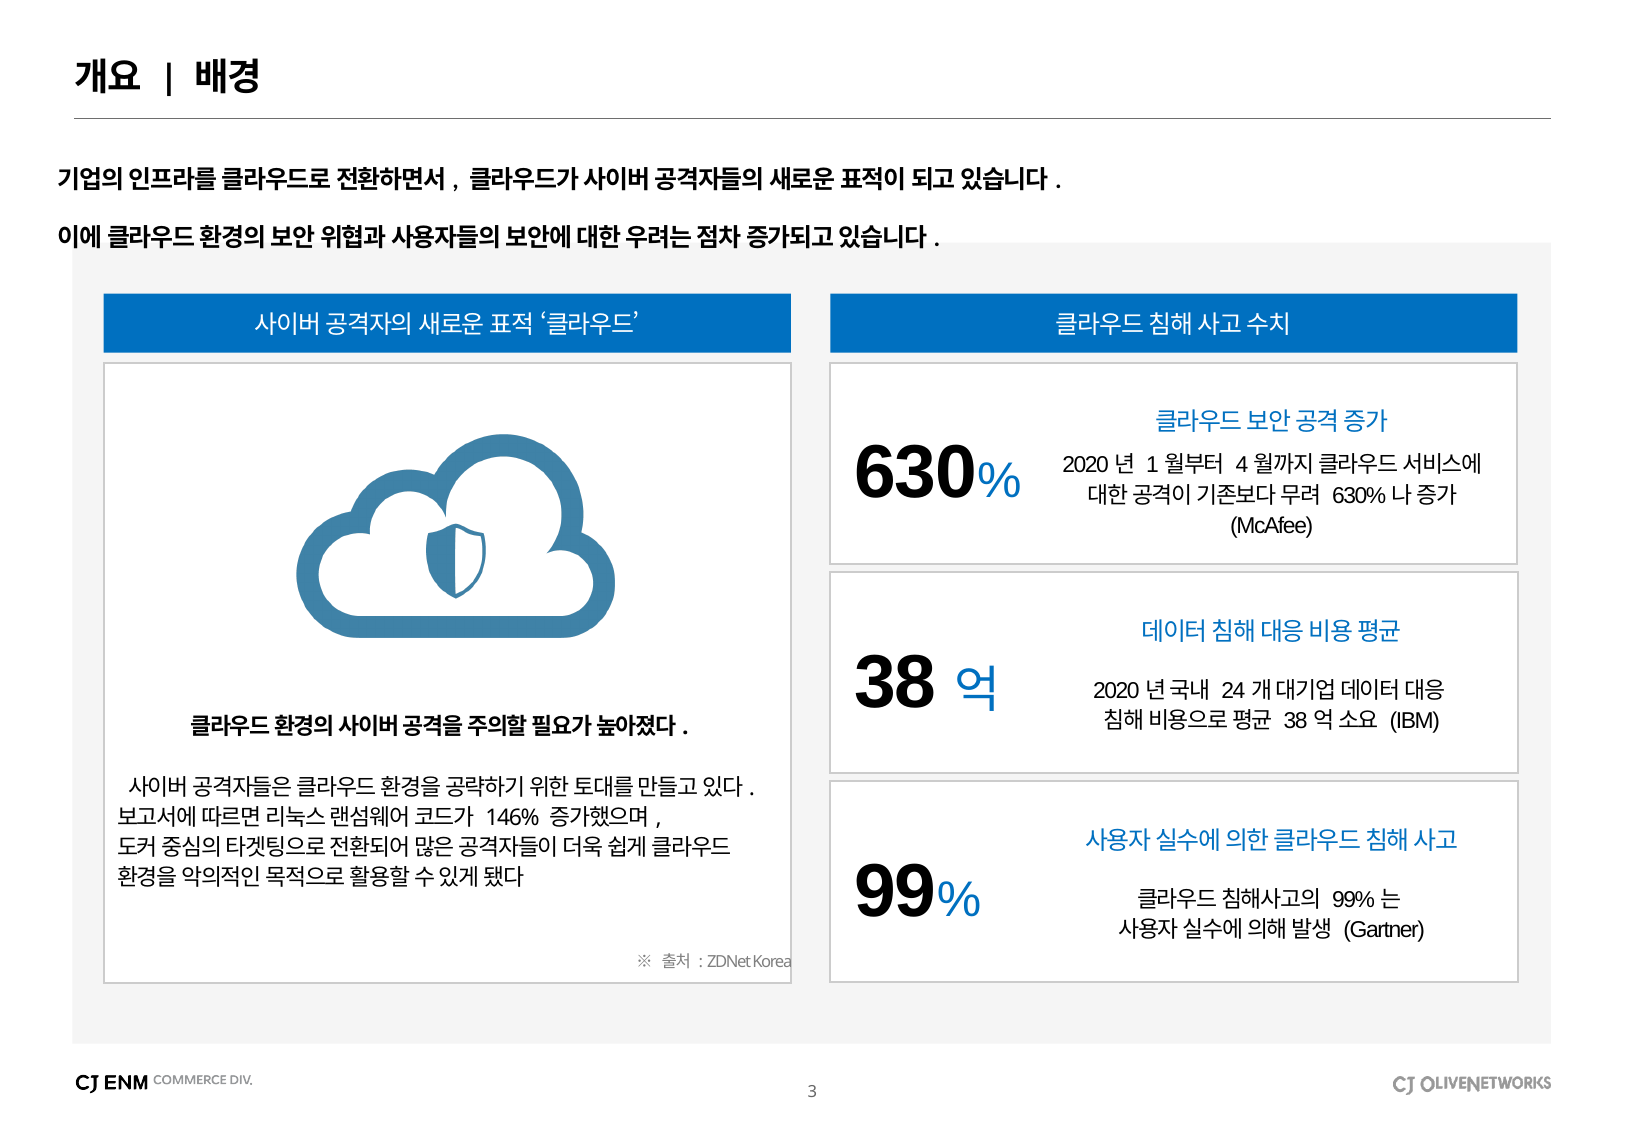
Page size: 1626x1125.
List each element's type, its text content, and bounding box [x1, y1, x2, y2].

list 기업의 인프라를 클라우드로 전환하면서, 클라우드가 사이버 공격자들의 새로운 표적이 되고 있습니다. 이에 클라우드 환경의 보안 위협과 사용자들의 보안에 대한 우려는 점차 증가되고 있습니다. [57, 131, 1524, 275]
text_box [830, 781, 1518, 983]
text_box [103, 362, 792, 984]
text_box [830, 572, 1518, 774]
text_box ※ 출처 : ZDNet Korea [636, 948, 841, 988]
text_box 클라우드 환경의 사이버 공격을 주의할 필요가 높아졌다. 사이버 공격자들은 클라우드 환경을 공략하기 위한 토대를 만들고 있다. 보고서에 따르면 리눅스 랜섬웨어 코드가 146% 증가했으며, 도커 중심의 타겟팅으로 전환되어 많은 공격자들이 더욱 쉽게 클라우드 환경을 악의적인 목적으로 활용할 수 있게 됐다 [117, 678, 771, 922]
picture [296, 434, 615, 638]
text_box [830, 363, 1518, 565]
text_box 클라우드 침해 사고 수치 [829, 293, 1519, 354]
text_box [71, 242, 1552, 1045]
picture [68, 1067, 260, 1101]
text_box 사이버 공격자의 새로운 표적 ‘클라우드’ [103, 293, 792, 354]
picture [1393, 1076, 1551, 1095]
list 개요 | 배경 [74, 46, 1184, 111]
